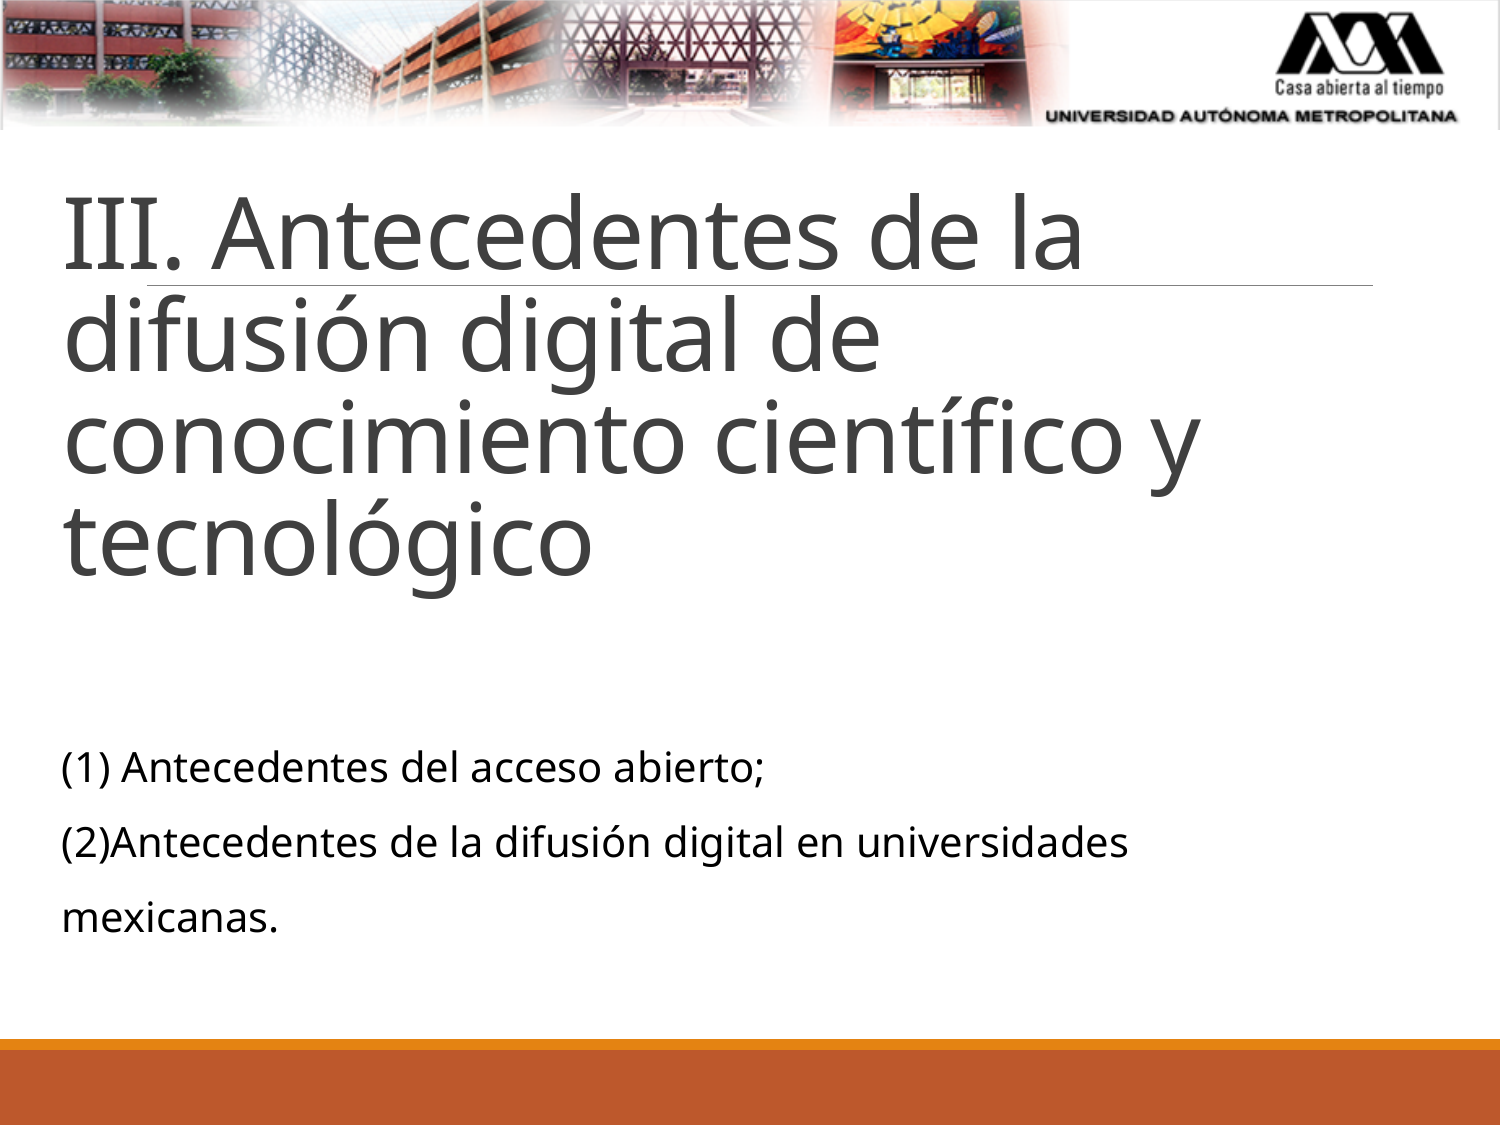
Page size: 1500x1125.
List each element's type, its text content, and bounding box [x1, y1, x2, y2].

picture [0, 0, 1500, 131]
title III. Antecedentes de la difusión digital de conocimiento científico y tecnológico [47, 139, 1453, 604]
text_box (1) Antecedentes del acceso abierto; (2)Antecedentes de la difusión digital en universidades mexicanas. [47, 708, 1328, 948]
